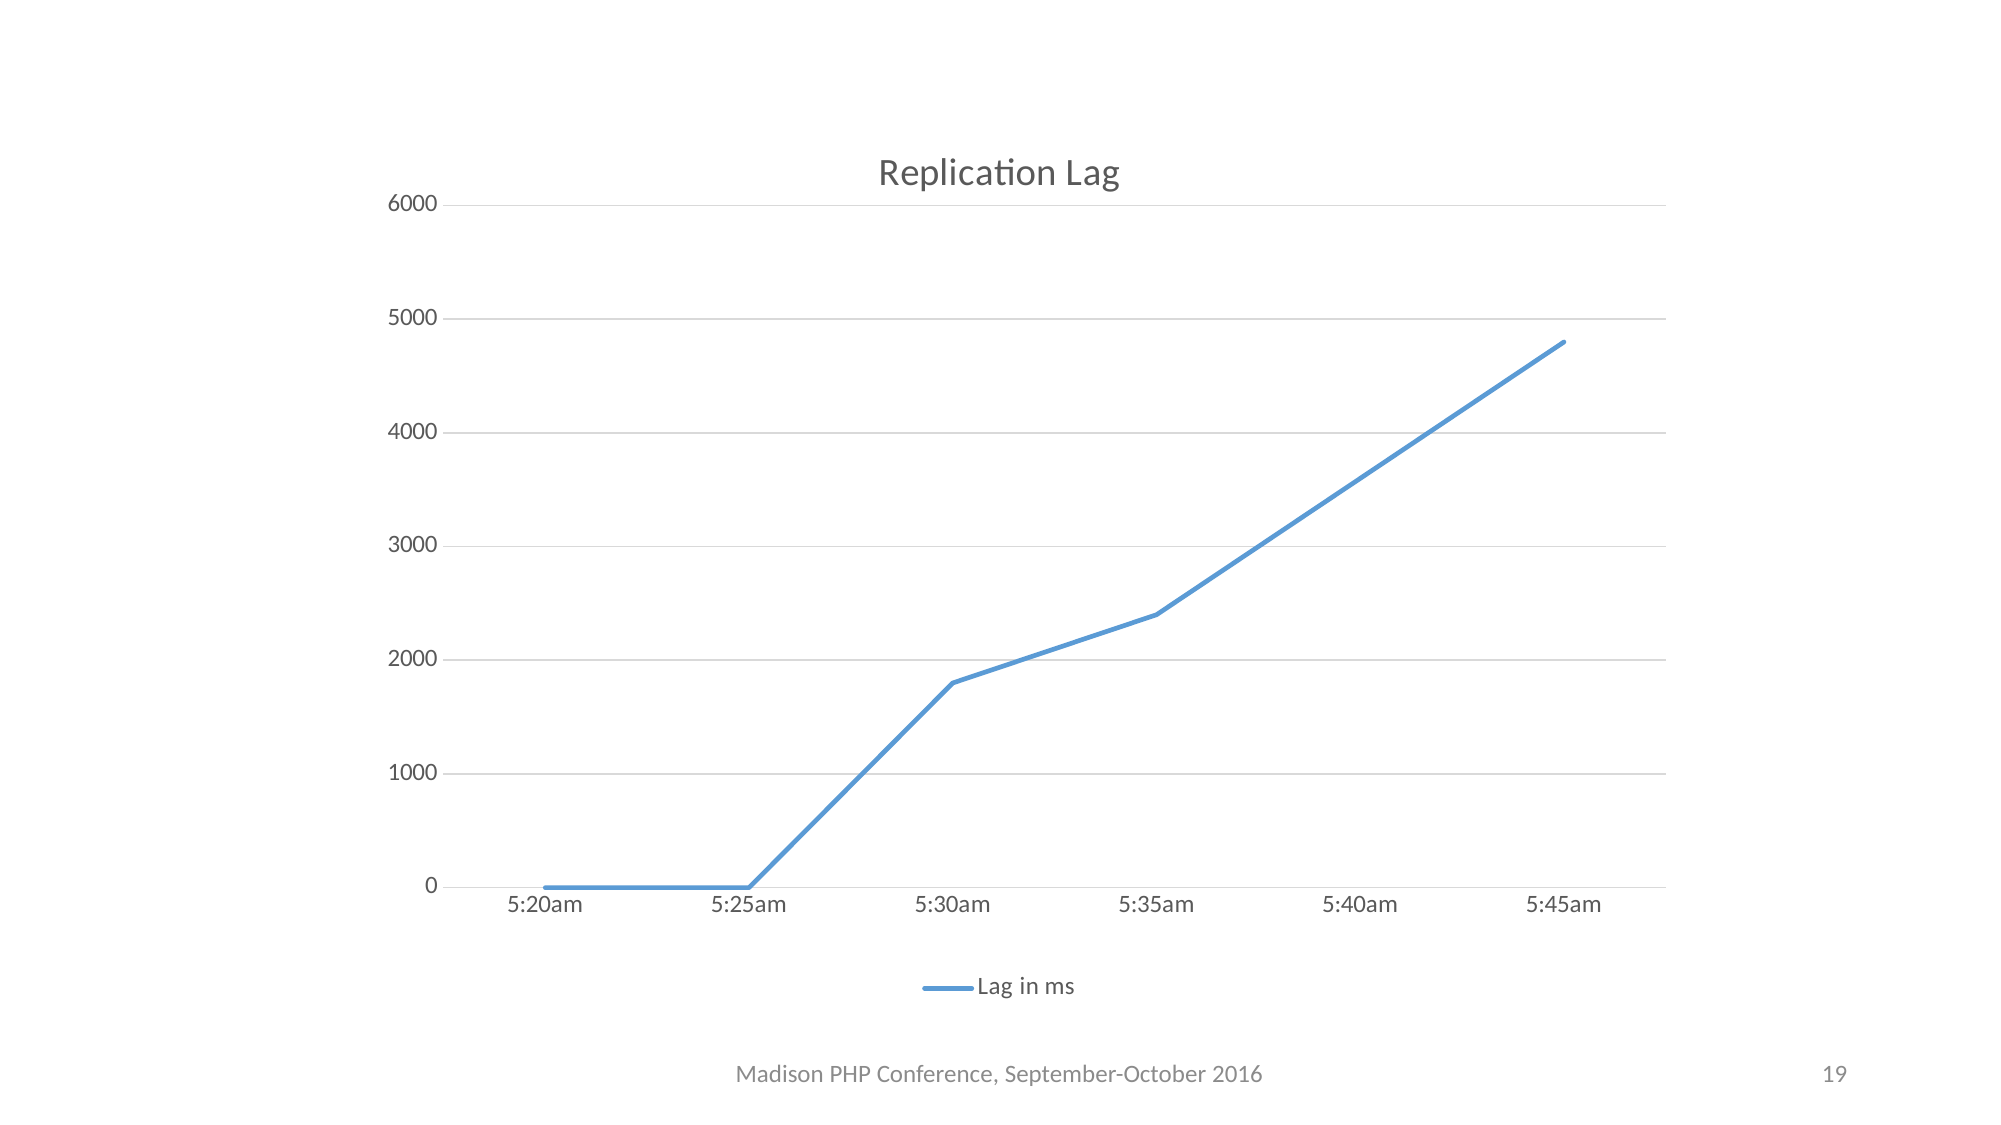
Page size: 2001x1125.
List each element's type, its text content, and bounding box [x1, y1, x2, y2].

footer Madison PHP Conference, September-October 2016 [662, 1042, 1338, 1103]
slide_number 19 [1412, 1042, 1863, 1103]
chart [333, 117, 1667, 1007]
